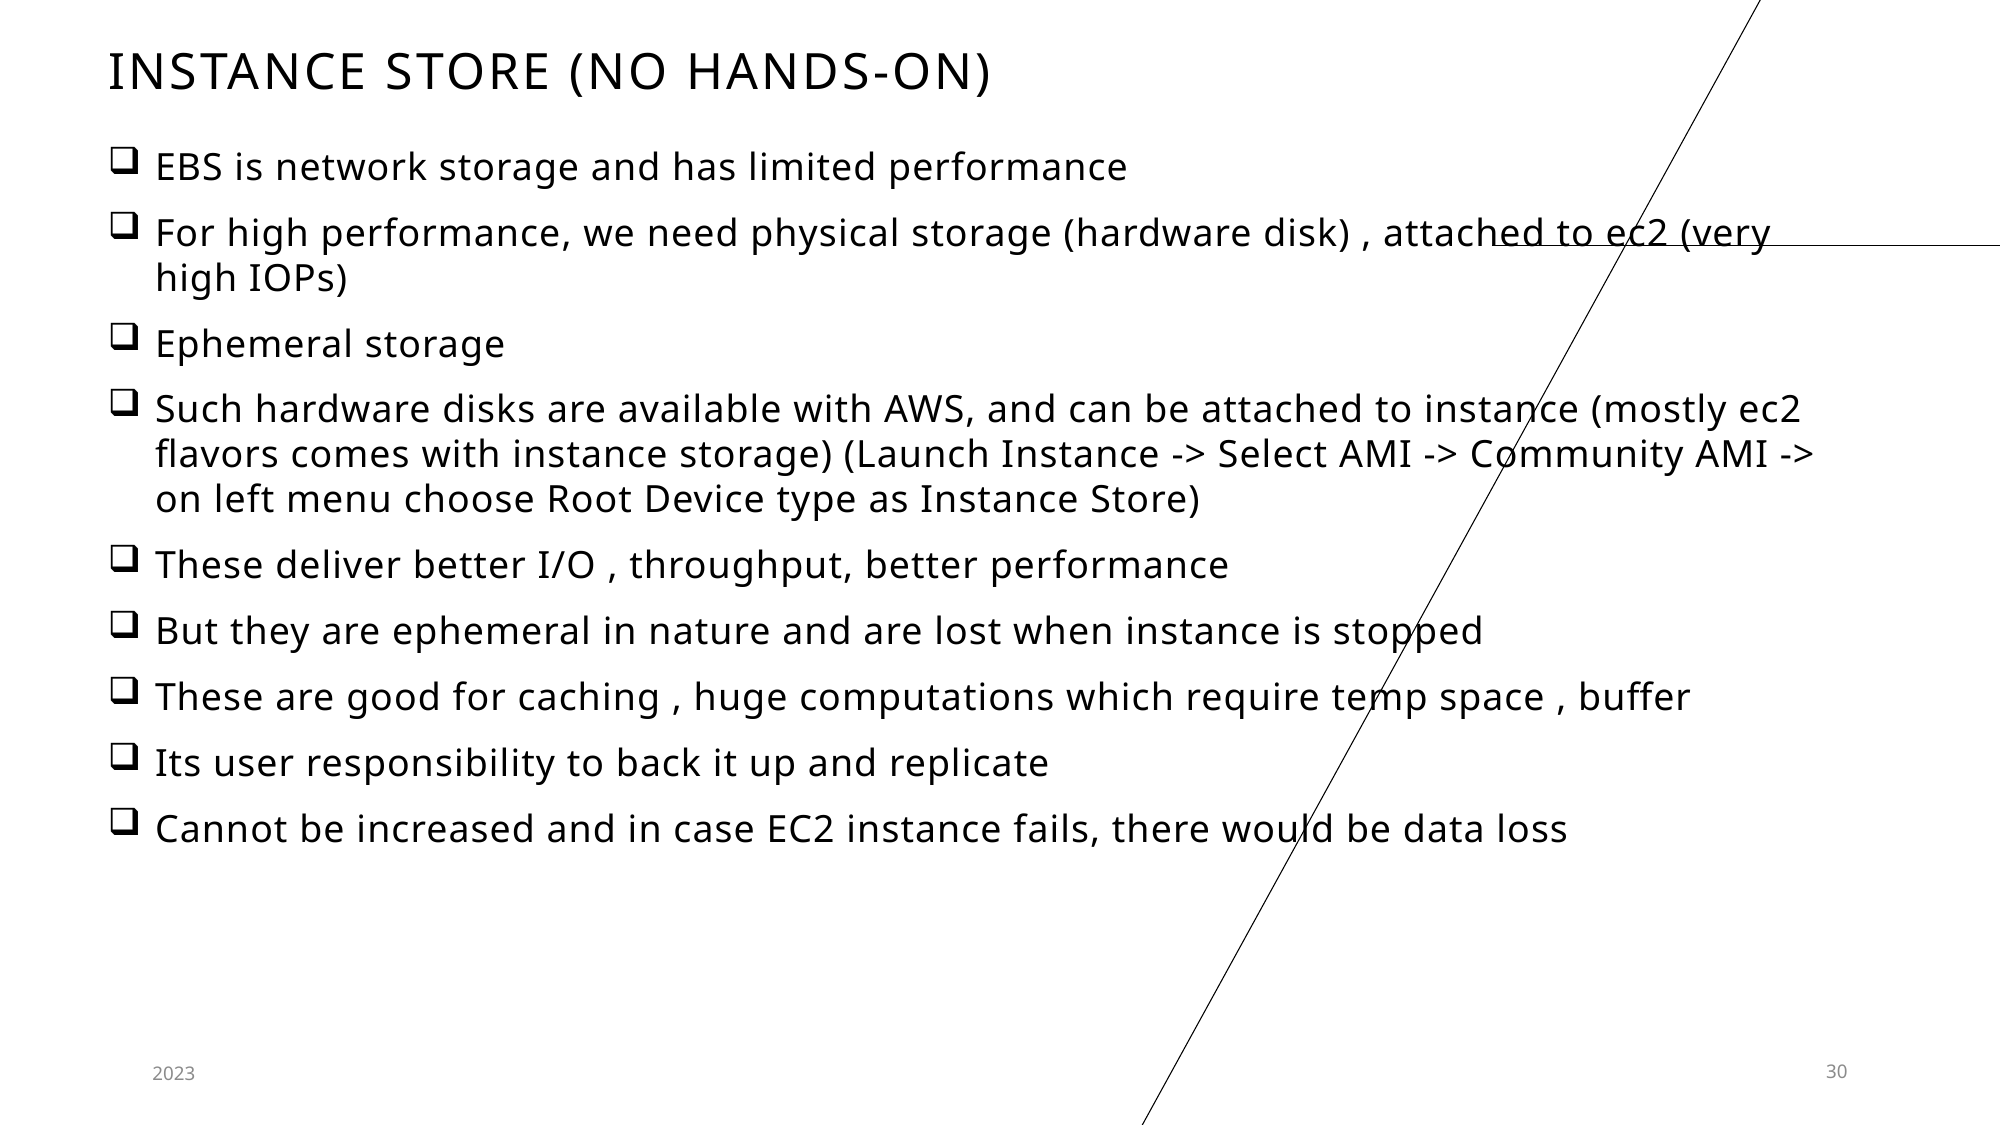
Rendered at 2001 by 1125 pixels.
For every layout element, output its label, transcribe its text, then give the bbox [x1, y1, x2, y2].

slide_number 2023 [137, 1042, 338, 1103]
slide_number 30 [1412, 1042, 1863, 1103]
list EBS is network storage and has limited performance For high performance, we need physical storage (hardware disk) , attached to ec2 (very high IOPs) Ephemeral storage Such hardware disks are available with AWS, and can be attached to instance (mostly ec2 flavors comes with instance storage) (Launch Instance -> Select AMI -> Community AMI -> on left menu choose Root Device type as Instance Store) These deliver better I/O , throughput, better performance But they are ephemeral in nature and are lost when instance is stopped These are good for caching , huge computations which require temp space , buffer Its user responsibility to back it up and replicate Cannot be increased and in case EC2 instance fails, there would be data loss [93, 135, 1848, 1025]
title Instance store (no hands-on) [93, 23, 1297, 108]
